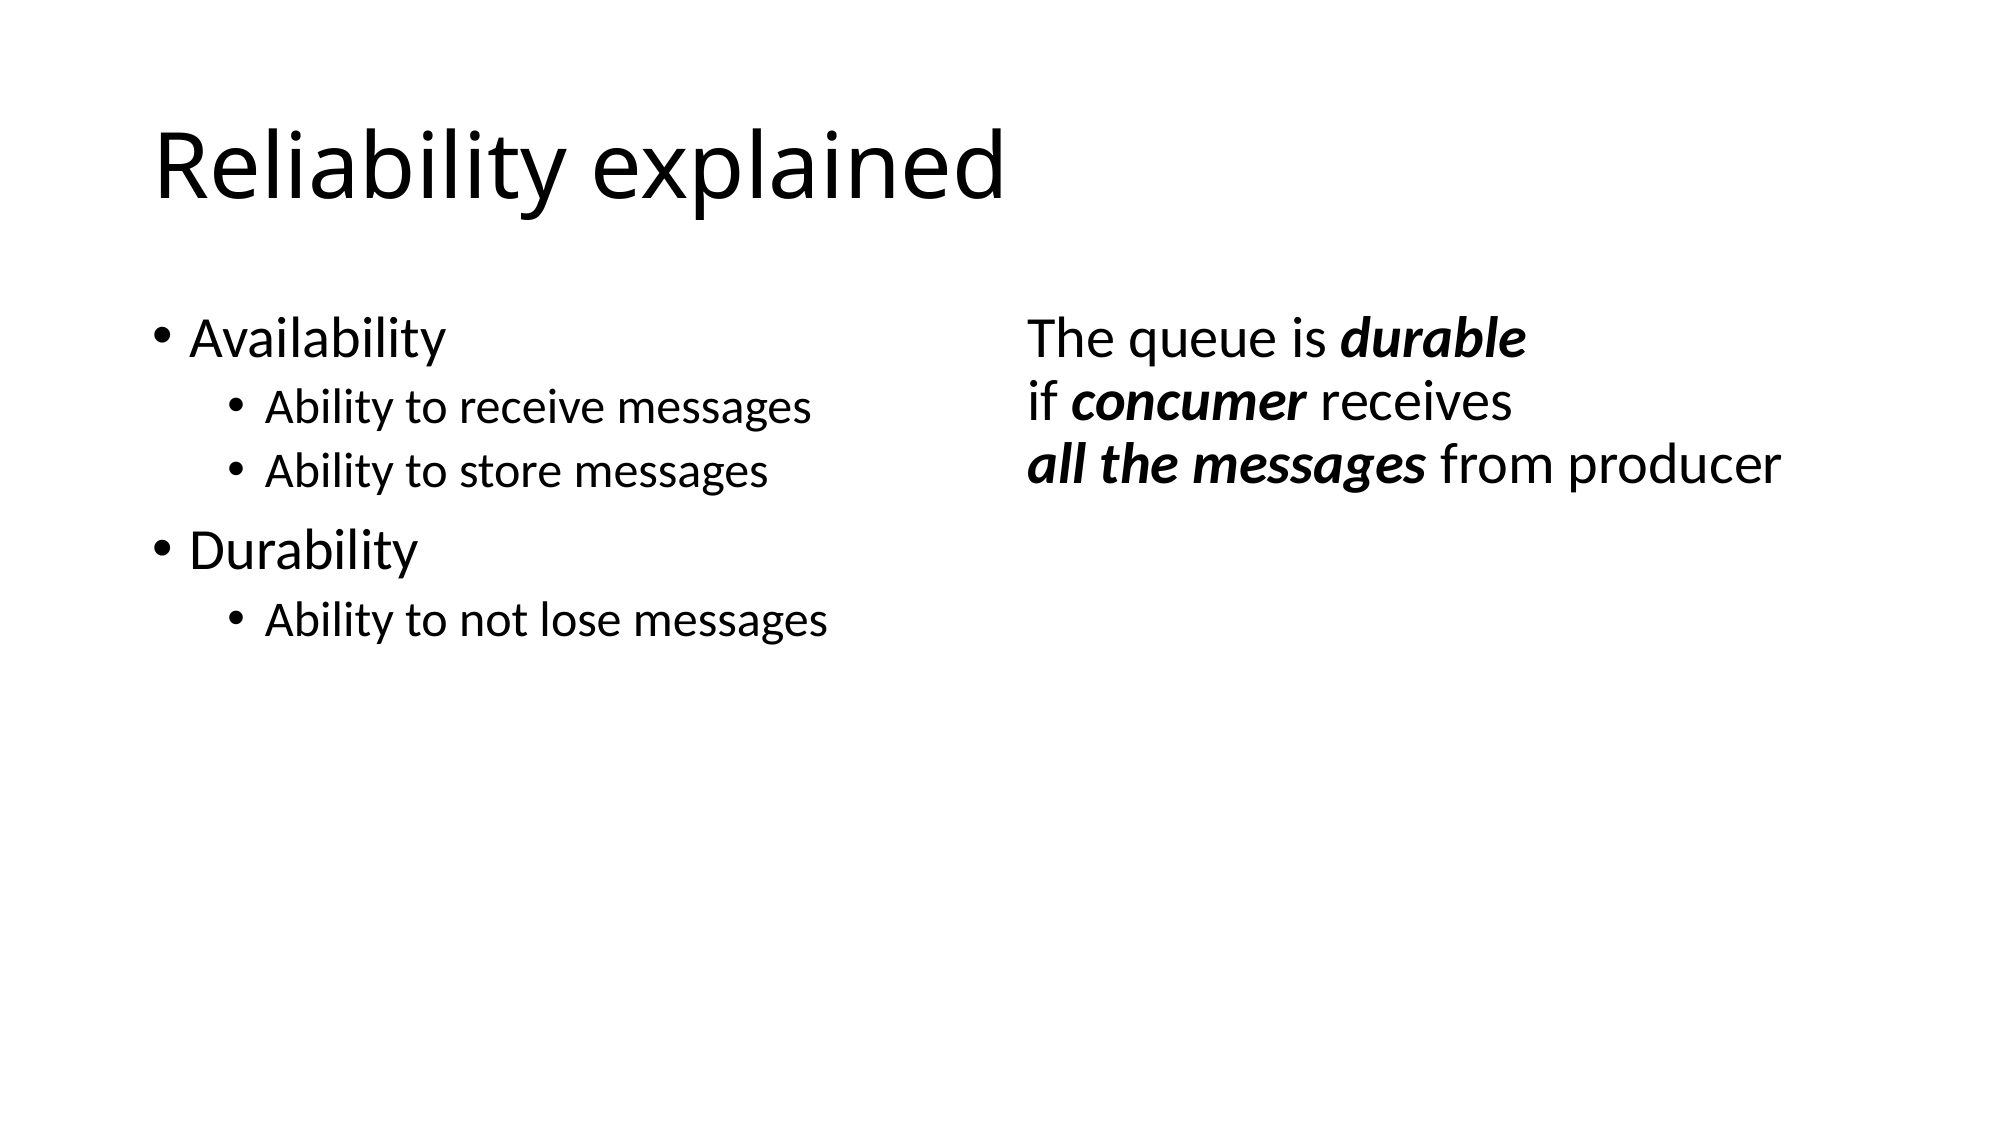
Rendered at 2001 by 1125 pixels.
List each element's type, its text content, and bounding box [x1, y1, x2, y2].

title Reliability explained [137, 59, 1863, 278]
list Availability Ability to receive messages Ability to store messages Durability Ability to not lose messages [137, 299, 988, 1014]
list The queue is durable if concumer receives all the messages from producer [1012, 299, 1863, 1014]
